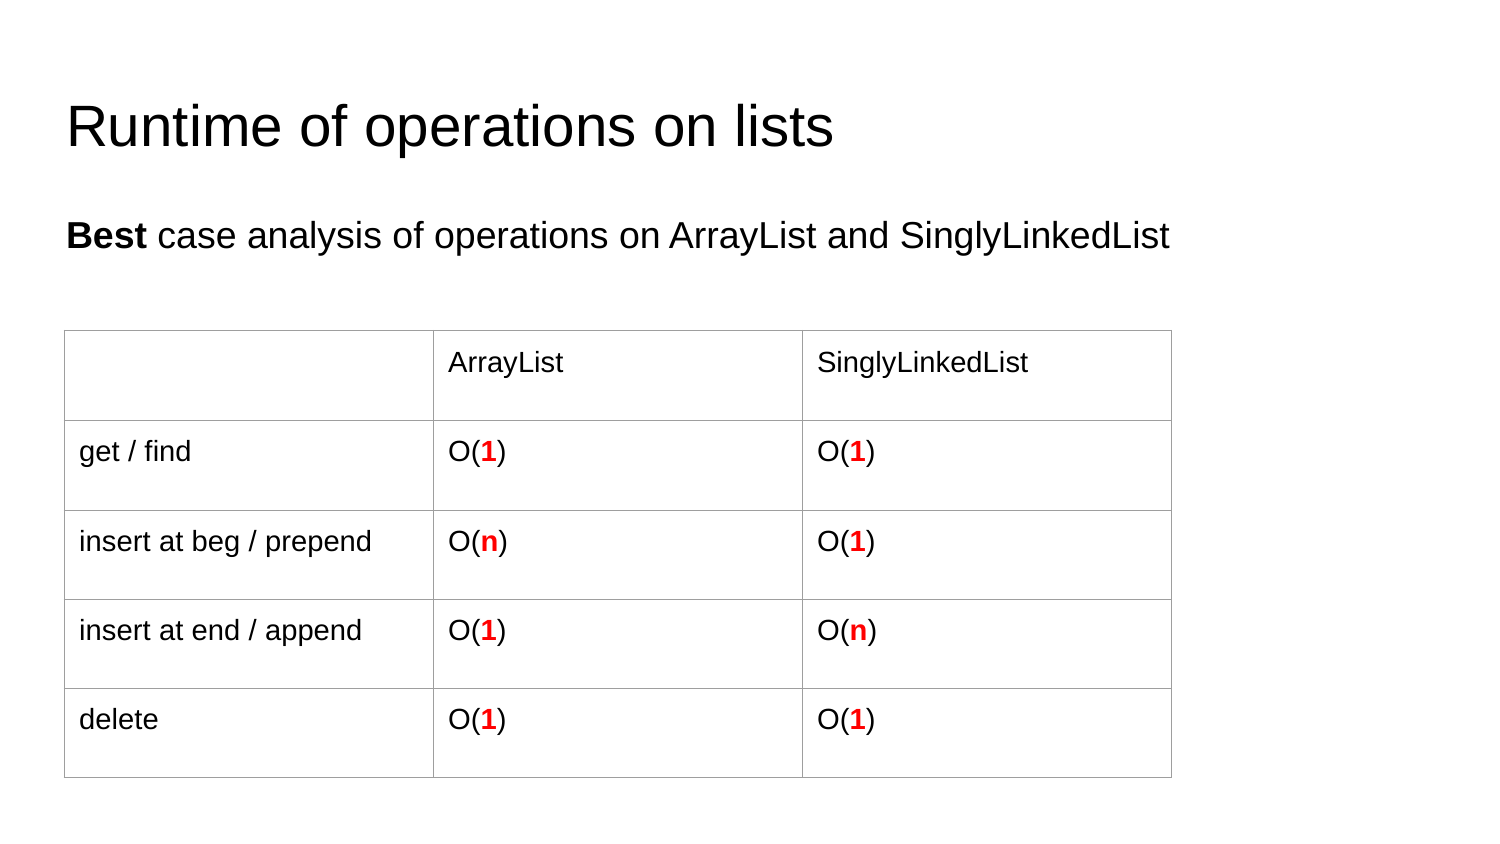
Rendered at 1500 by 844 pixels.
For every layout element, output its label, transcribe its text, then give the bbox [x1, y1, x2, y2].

table_cell O(1) [434, 600, 802, 688]
table_cell delete [65, 689, 433, 777]
table_cell get / find [65, 421, 433, 510]
table_cell O(1) [803, 689, 1171, 777]
table_cell O(1) [803, 511, 1171, 599]
table_cell O(1) [803, 421, 1171, 510]
list Best case analysis of operations on ArrayList and SinglyLinkedList [51, 189, 1449, 750]
table_cell O(n) [434, 511, 802, 599]
table_cell insert at end / append [65, 600, 433, 688]
table_header SinglyLinkedList [803, 331, 1171, 420]
table_header ArrayList [434, 331, 802, 420]
table_cell O(n) [803, 600, 1171, 688]
title Runtime of operations on lists [51, 72, 1449, 167]
table_cell O(1) [434, 689, 802, 777]
table_cell O(1) [434, 421, 802, 510]
table_cell insert at beg / prepend [65, 511, 433, 599]
table_header [65, 331, 433, 420]
